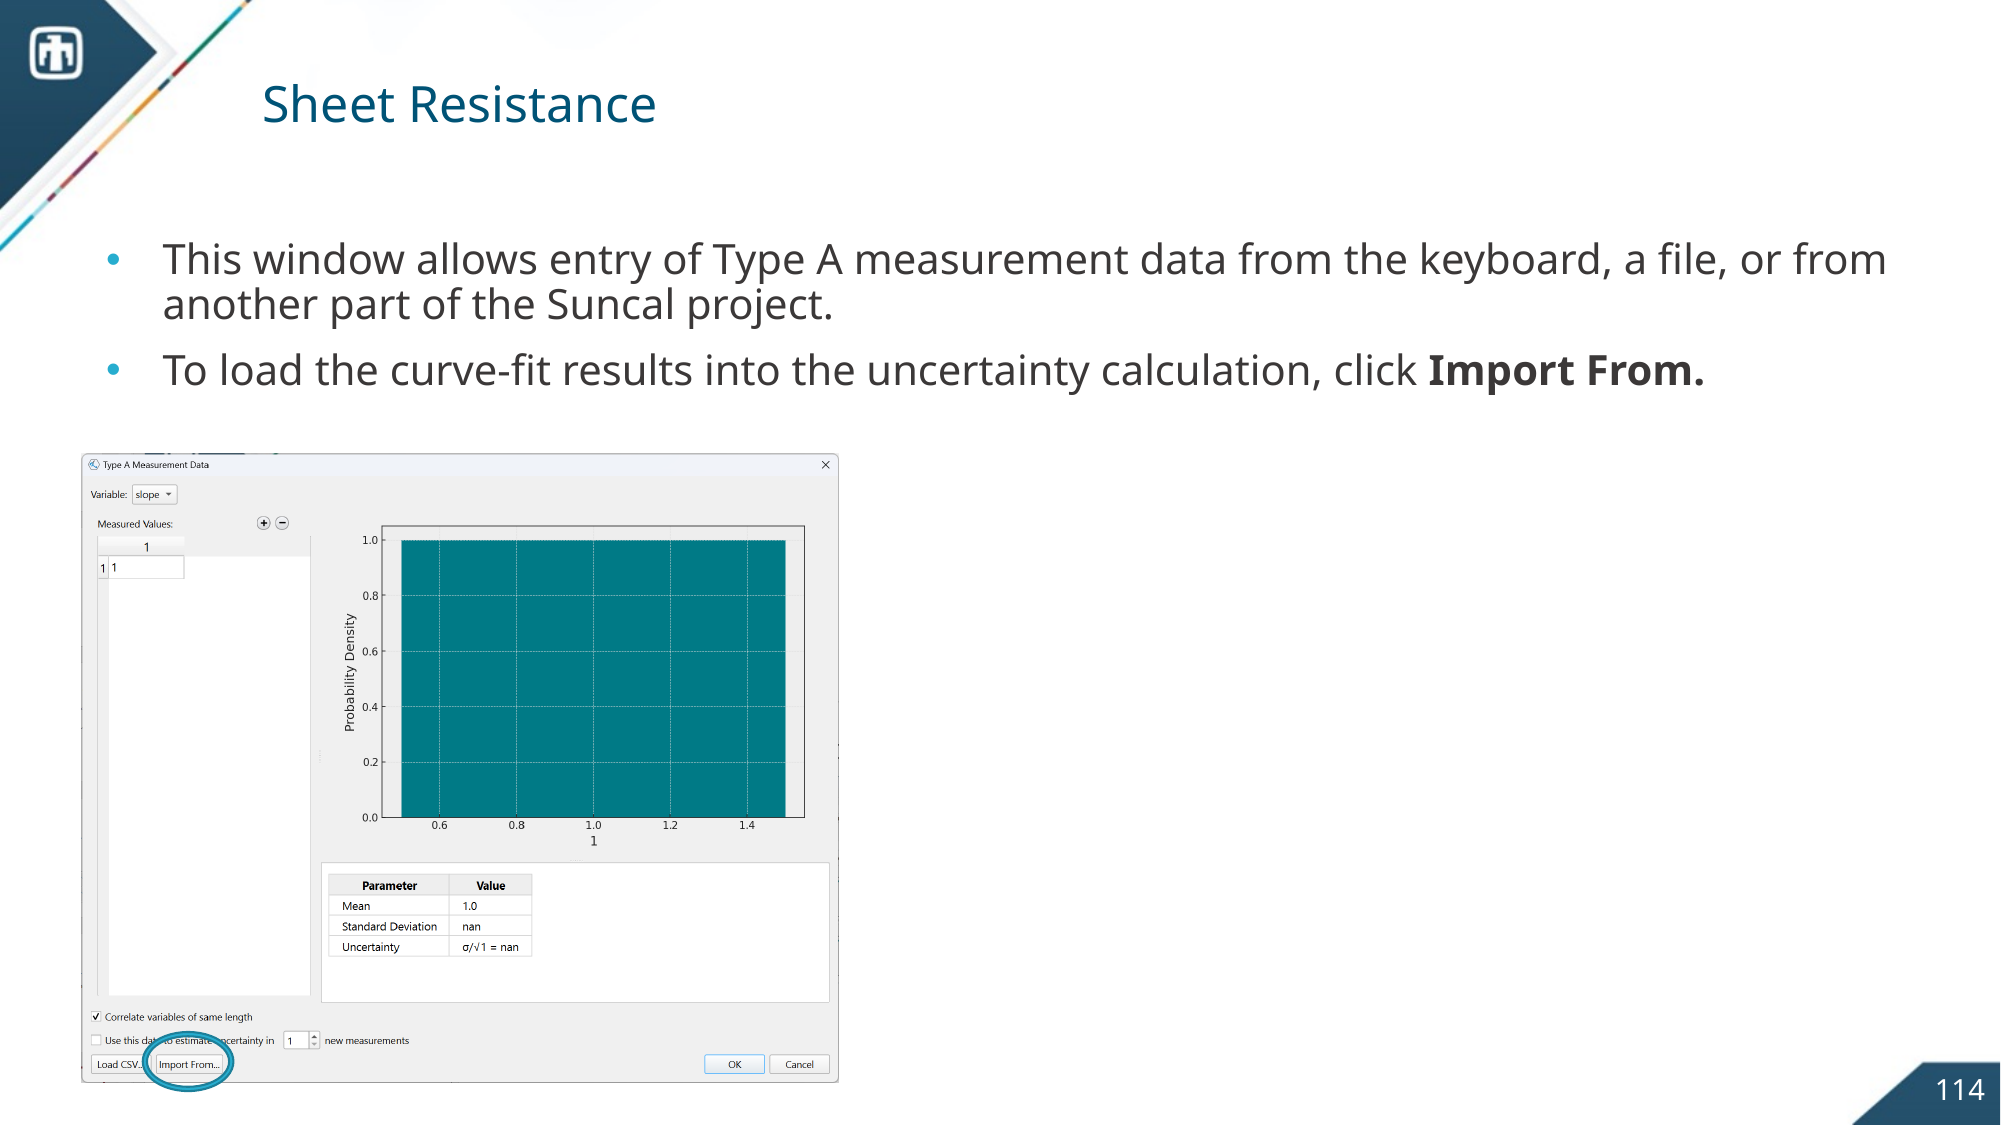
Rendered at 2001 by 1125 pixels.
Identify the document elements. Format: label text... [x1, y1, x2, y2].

text_box [155, 1083, 222, 1093]
picture [0, 0, 2001, 1125]
list This window allows entry of Type A measurement data from the keyboard, a file, or from another part of the Suncal project. To load the curve-fit results into the uncertainty calculation, click Import From. [106, 231, 1919, 988]
title Sheet Resistance [262, 42, 1919, 170]
slide_number 114 [1919, 1061, 2000, 1122]
